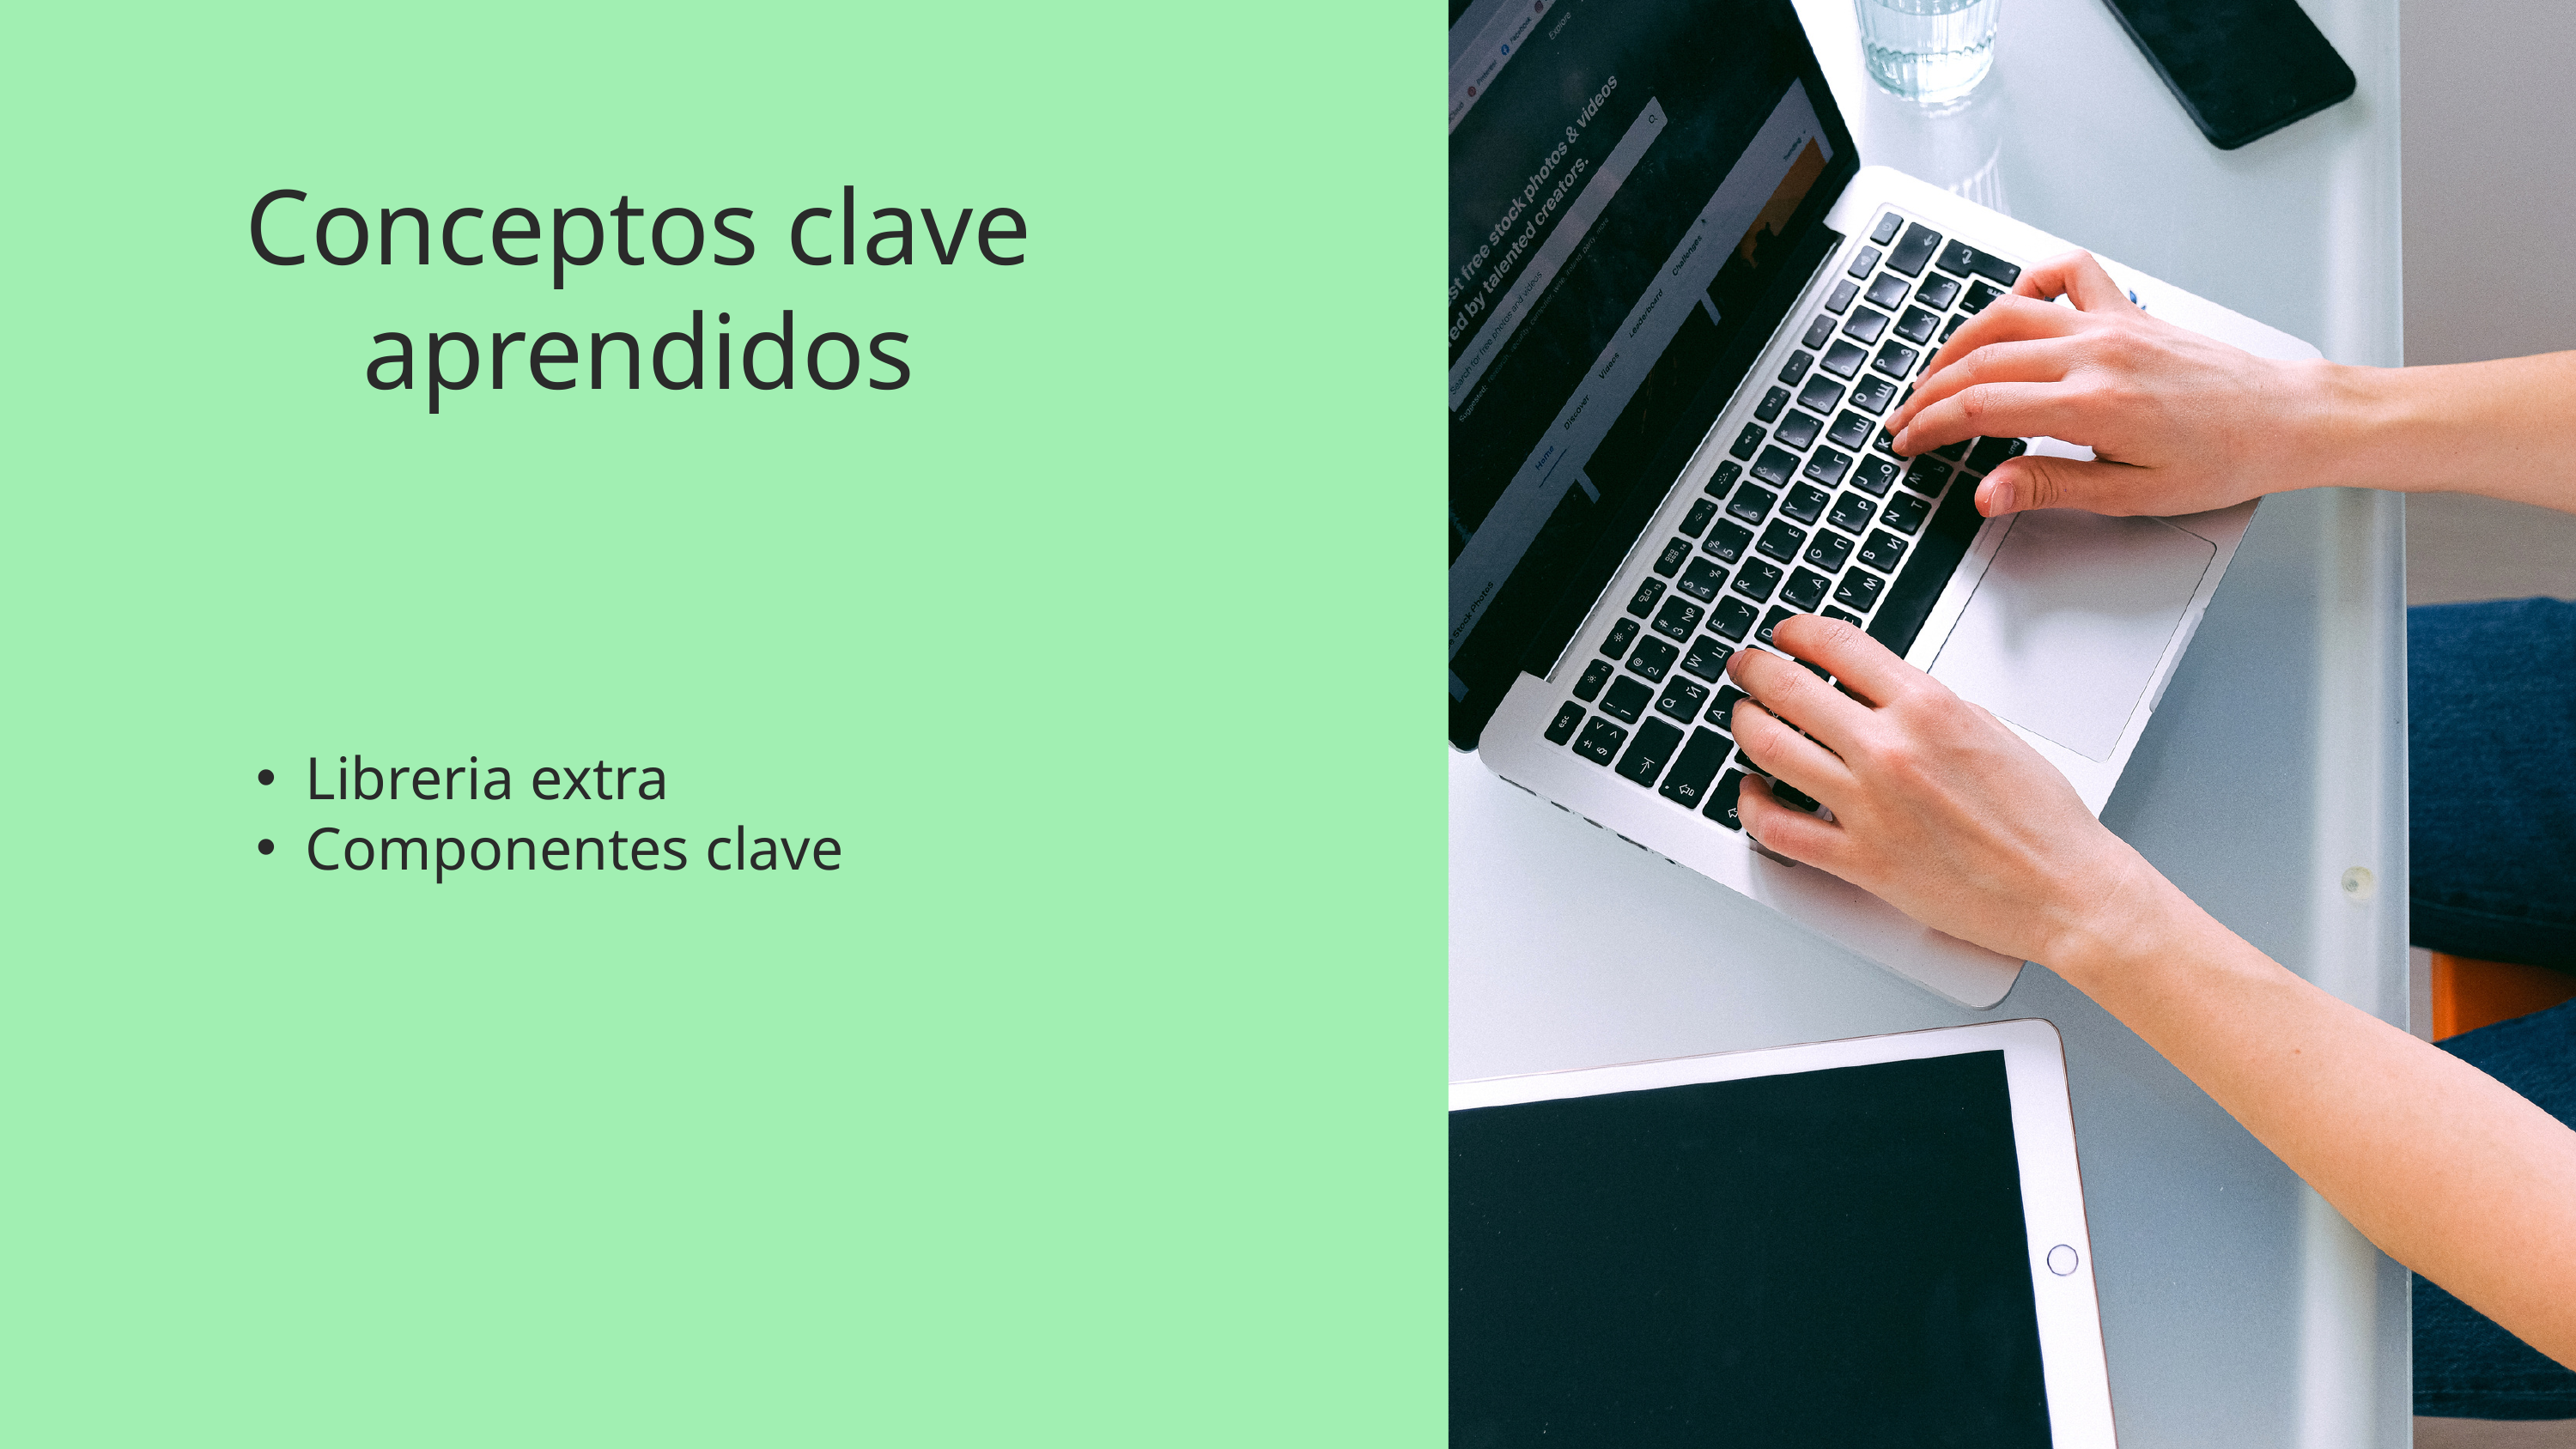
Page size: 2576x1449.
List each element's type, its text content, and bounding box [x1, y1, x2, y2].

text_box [206, 742, 1935, 1044]
text_box [1448, 0, 2576, 1449]
text_box Conceptos clave aprendidos [144, 161, 1133, 410]
